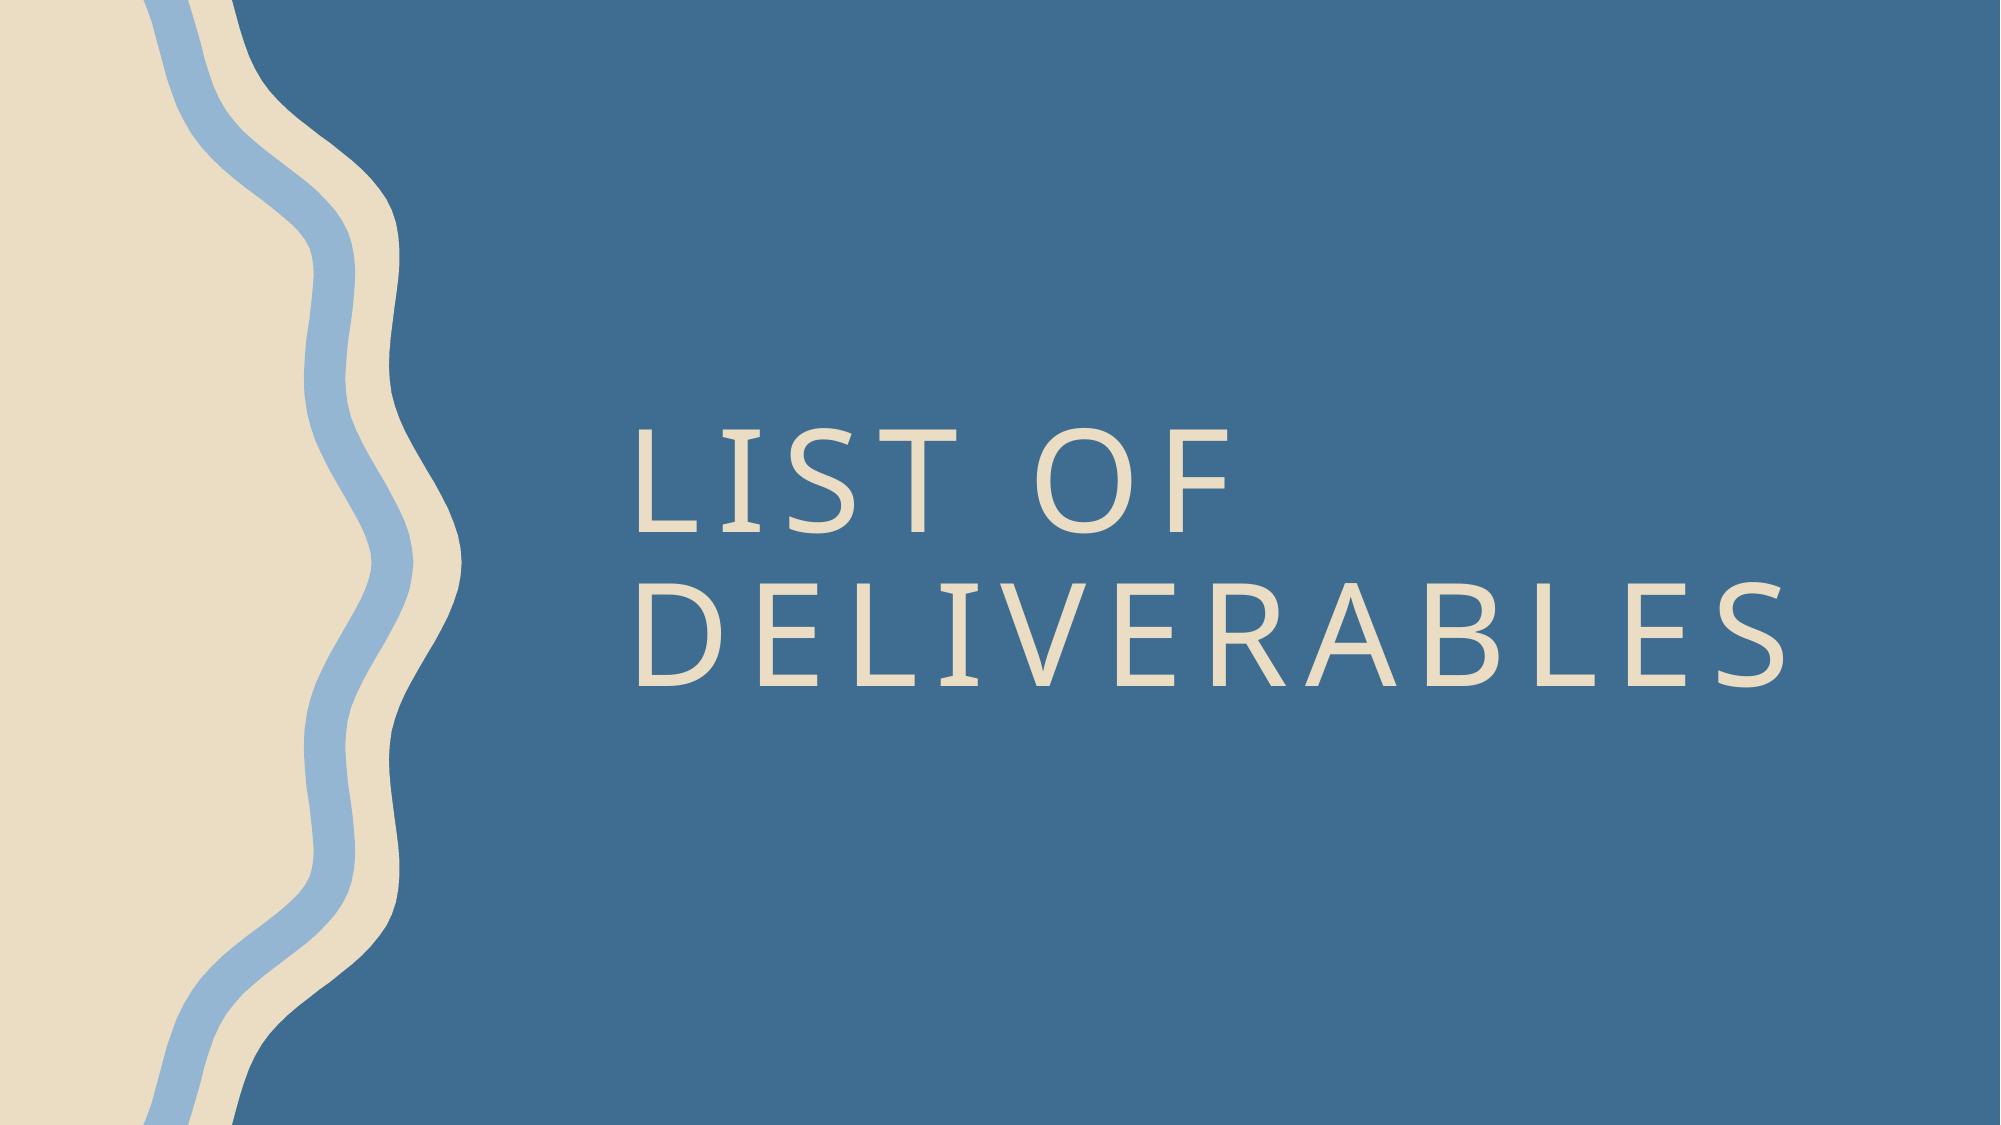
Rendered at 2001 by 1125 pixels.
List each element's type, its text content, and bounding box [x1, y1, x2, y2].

title List of Deliverables [610, 251, 1818, 726]
